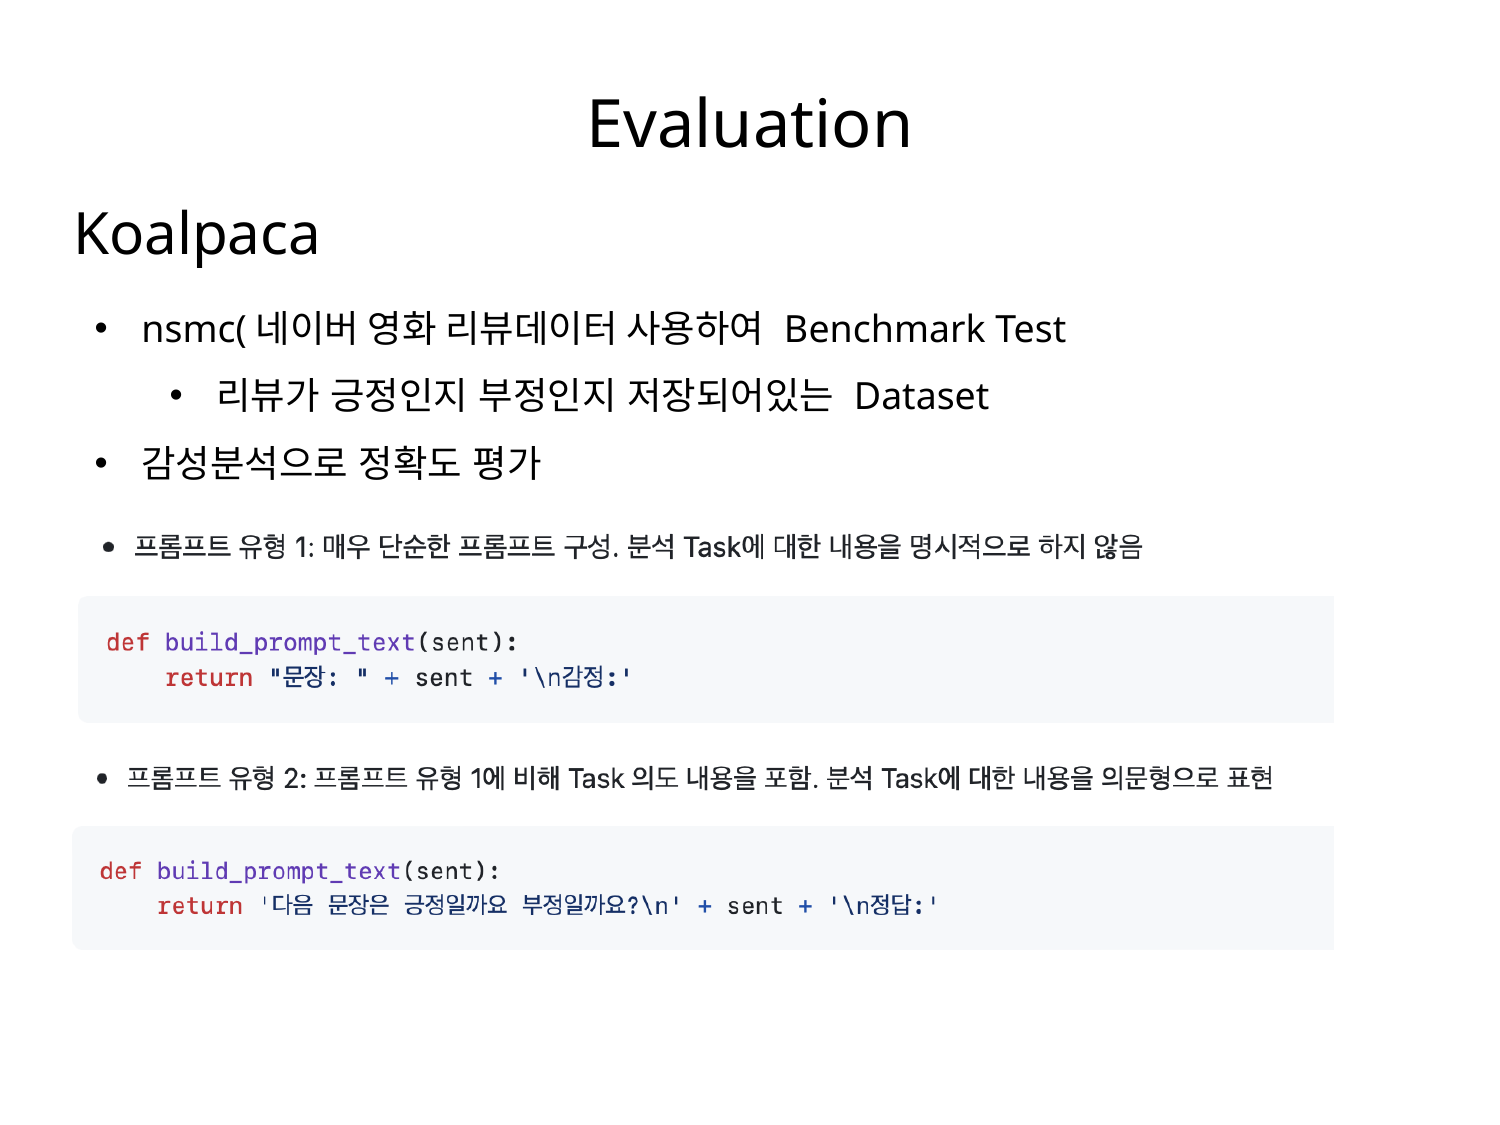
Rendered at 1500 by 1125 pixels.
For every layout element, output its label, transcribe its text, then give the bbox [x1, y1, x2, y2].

text_box Koalpaca [58, 188, 867, 274]
picture [58, 743, 1334, 951]
text_box Evaluation [103, 59, 1397, 193]
text_box nsmc(네이버 영화 리뷰데이터 사용하여 Benchmark Test 리뷰가 긍정인지 부정인지 저장되어있는 Dataset 감성분석으로 정확도 평가 [79, 274, 1269, 492]
picture [58, 514, 1334, 726]
